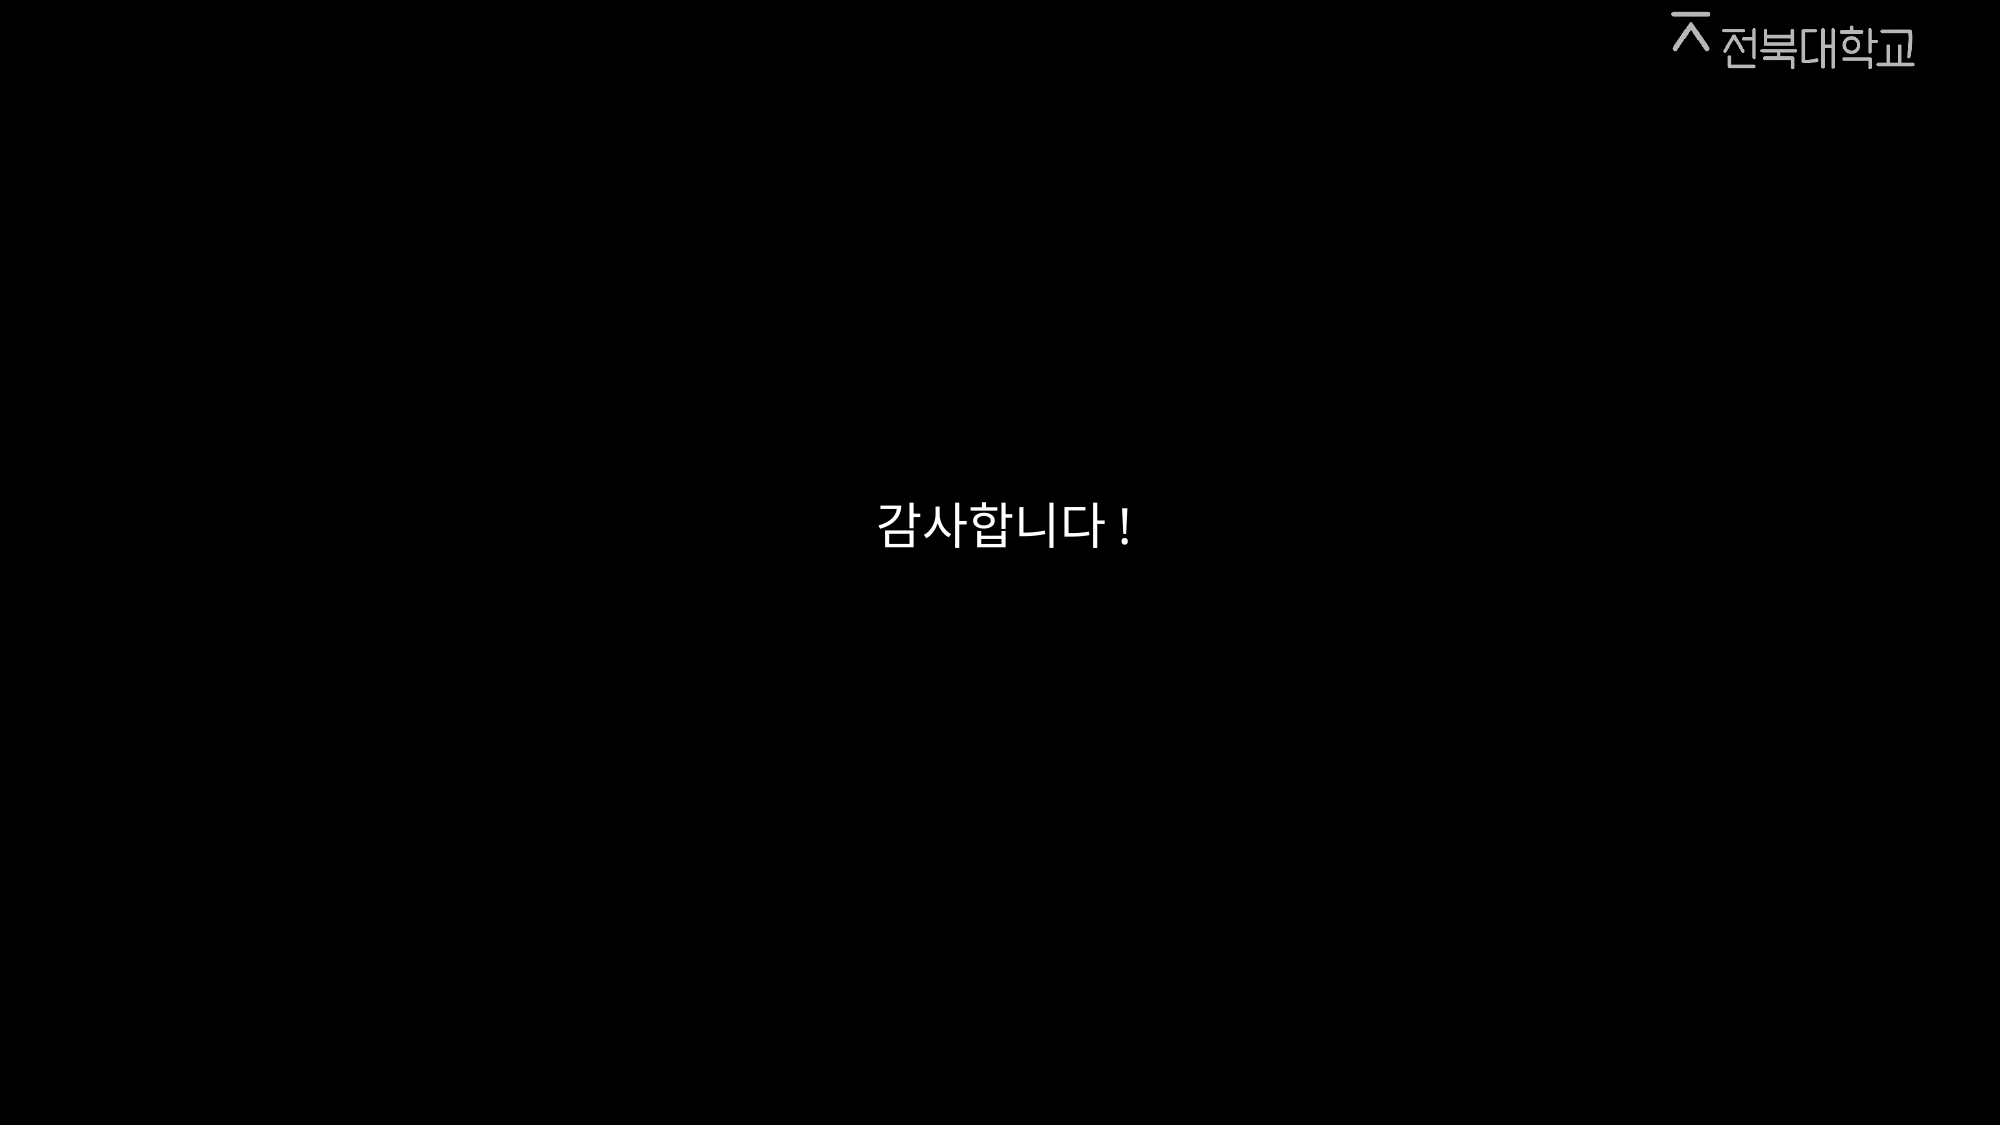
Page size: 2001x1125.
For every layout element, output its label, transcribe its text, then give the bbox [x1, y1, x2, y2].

picture [1660, 6, 1923, 73]
text_box 감사합니다! [862, 486, 1138, 562]
